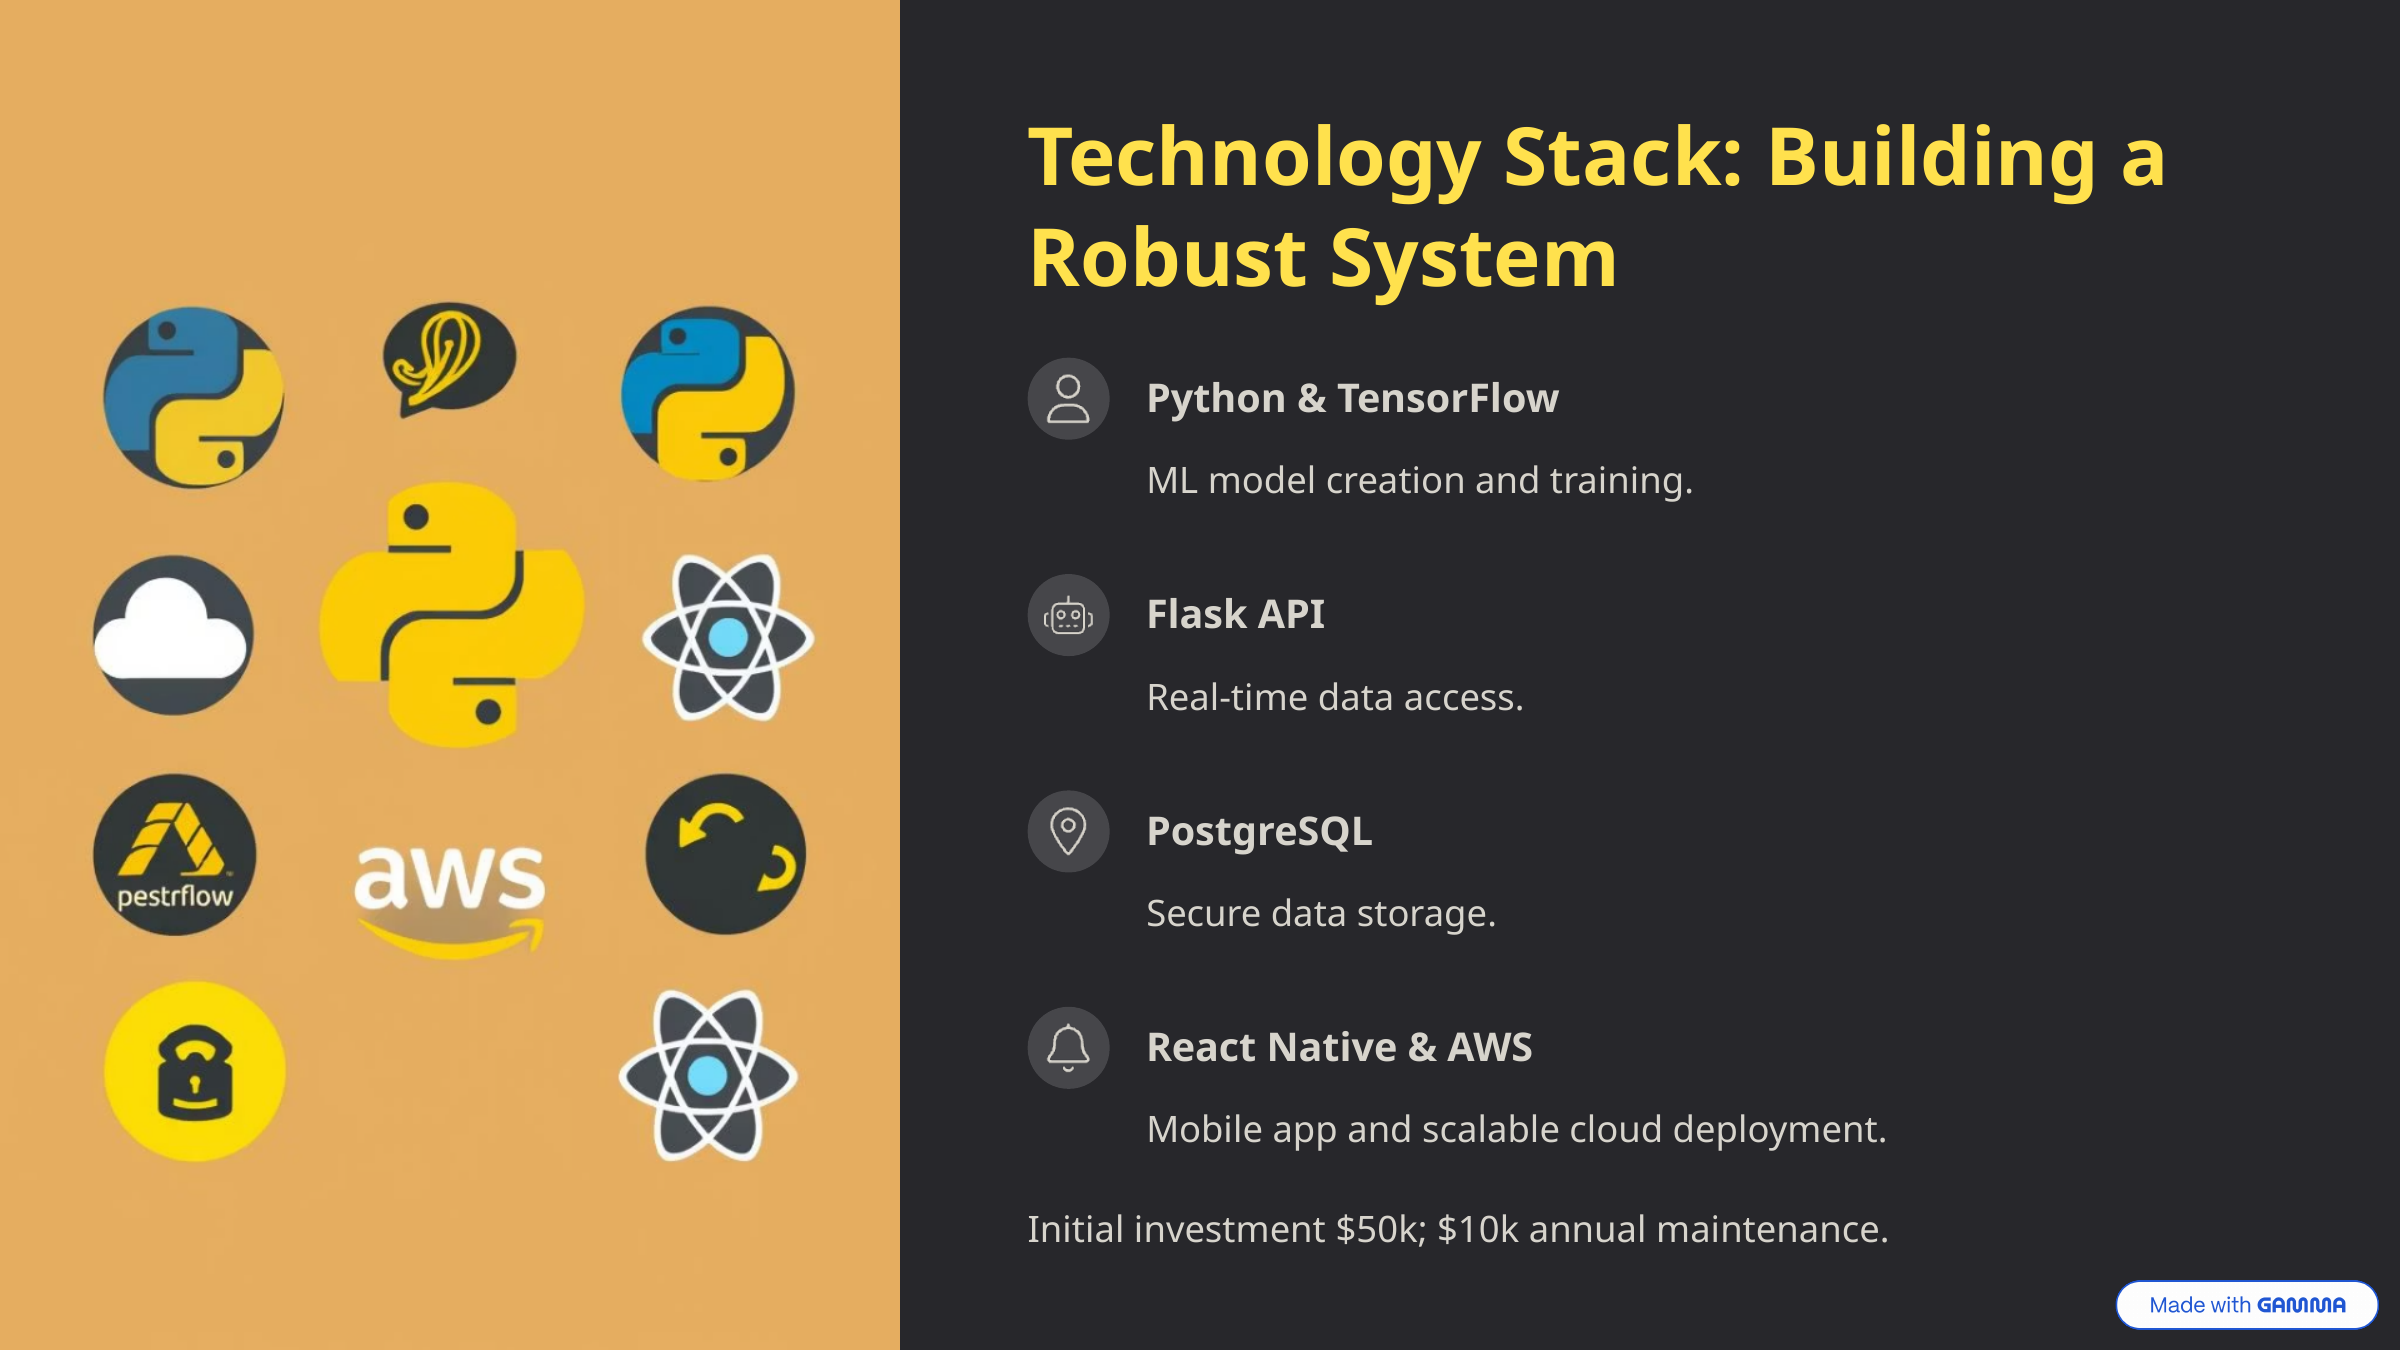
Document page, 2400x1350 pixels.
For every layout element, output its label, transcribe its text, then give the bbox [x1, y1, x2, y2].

text_box [1027, 790, 1110, 873]
text_box Python & TensorFlow [1146, 370, 1580, 421]
text_box Technology Stack: Building a Robust System [1027, 100, 2273, 303]
picture [2106, 1271, 2389, 1339]
text_box [1027, 1006, 1110, 1089]
text_box Initial investment $50k; $10k annual maintenance. [1027, 1191, 2273, 1250]
text_box React Native & AWS [1146, 1019, 1557, 1070]
picture [1044, 801, 1093, 862]
text_box Secure data storage. [1146, 875, 2273, 934]
text_box Flask API [1146, 586, 1552, 638]
picture [1044, 368, 1093, 430]
text_box Mobile app and scalable cloud deployment. [1146, 1091, 2273, 1151]
picture [1044, 584, 1093, 646]
text_box ML model creation and training. [1146, 442, 2273, 502]
text_box [1027, 574, 1110, 657]
picture [0, 0, 900, 1350]
picture [1044, 1017, 1093, 1079]
text_box [1027, 357, 1110, 440]
text_box Real-time data access. [1146, 659, 2273, 718]
text_box PostgreSQL [1146, 802, 1552, 854]
